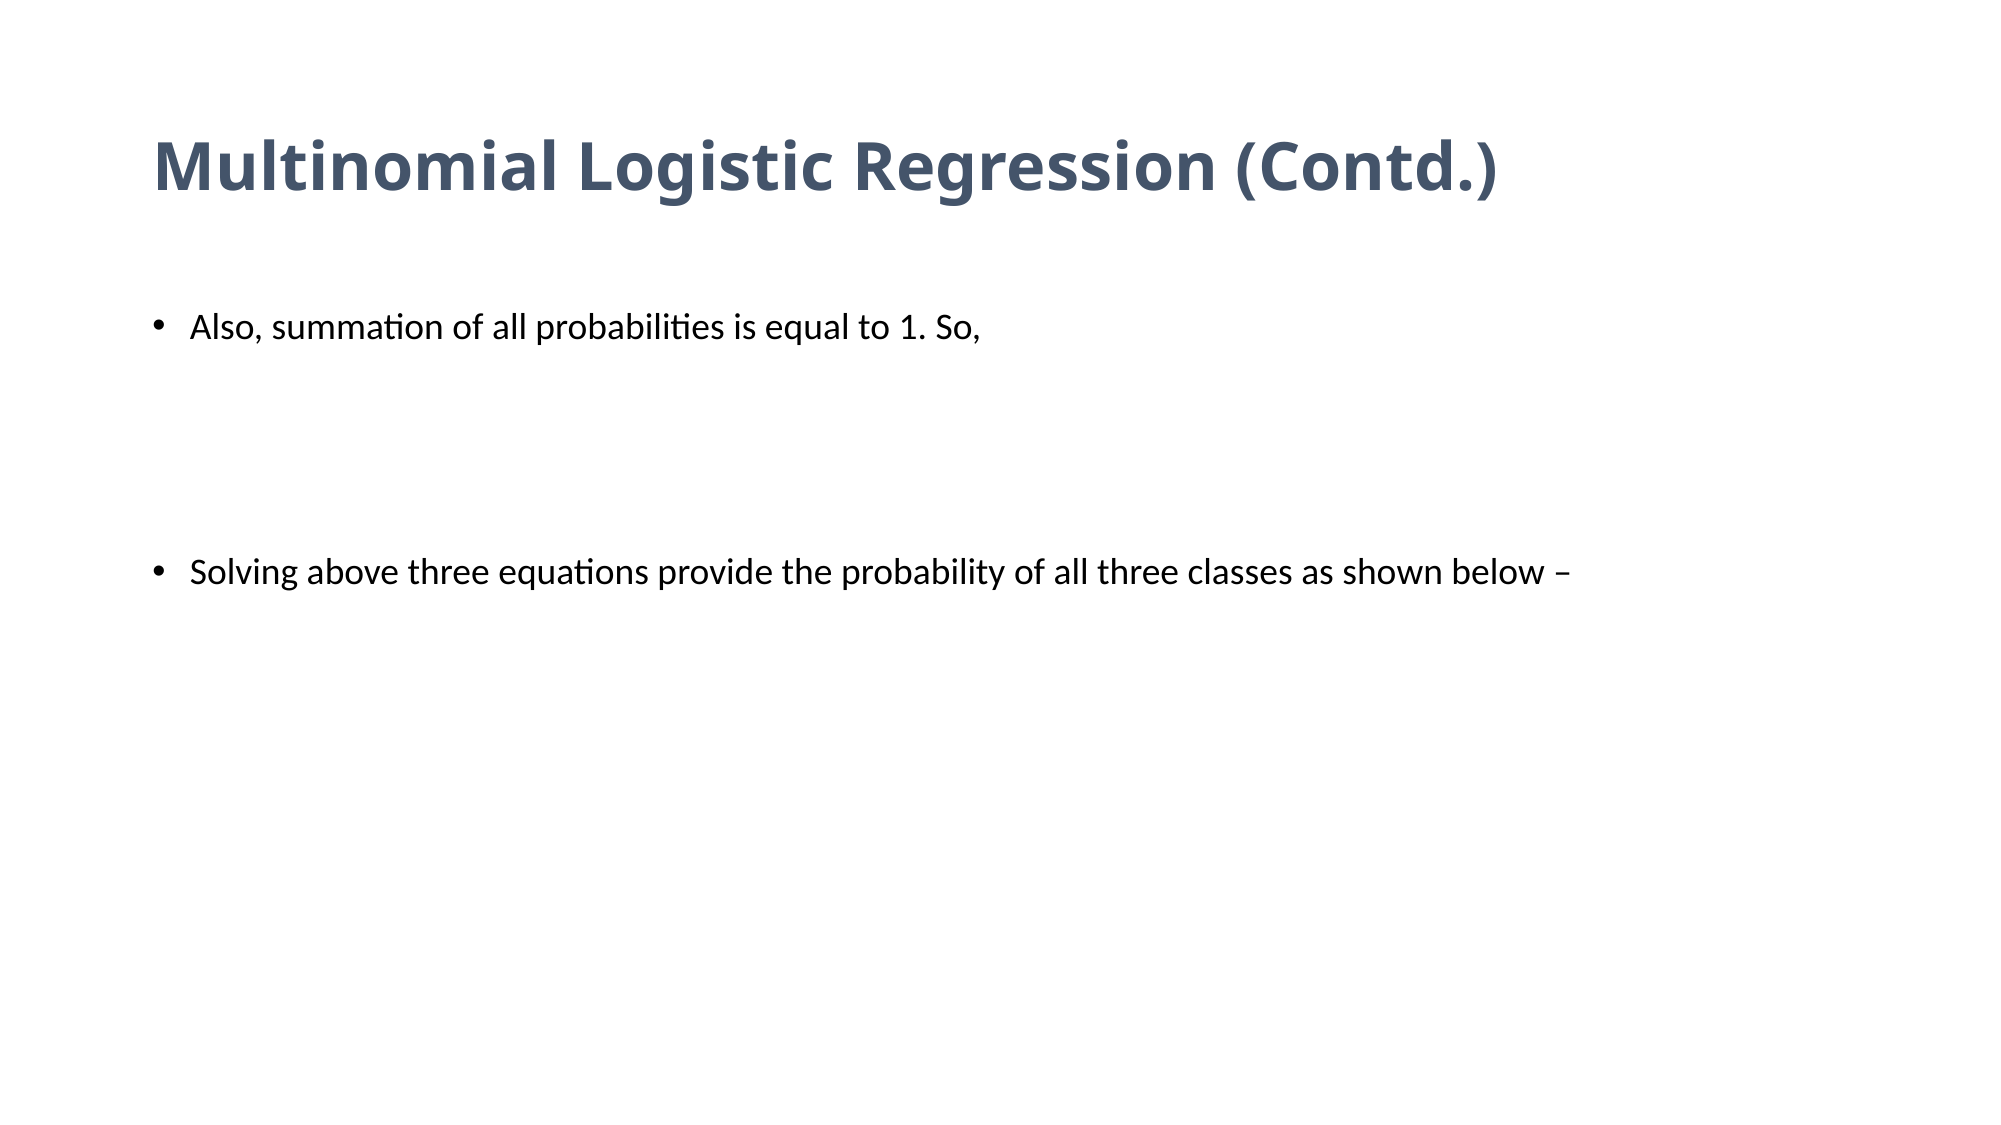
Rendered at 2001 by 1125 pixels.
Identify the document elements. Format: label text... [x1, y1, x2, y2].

title Multinomial Logistic Regression (Contd.) [137, 59, 1863, 278]
